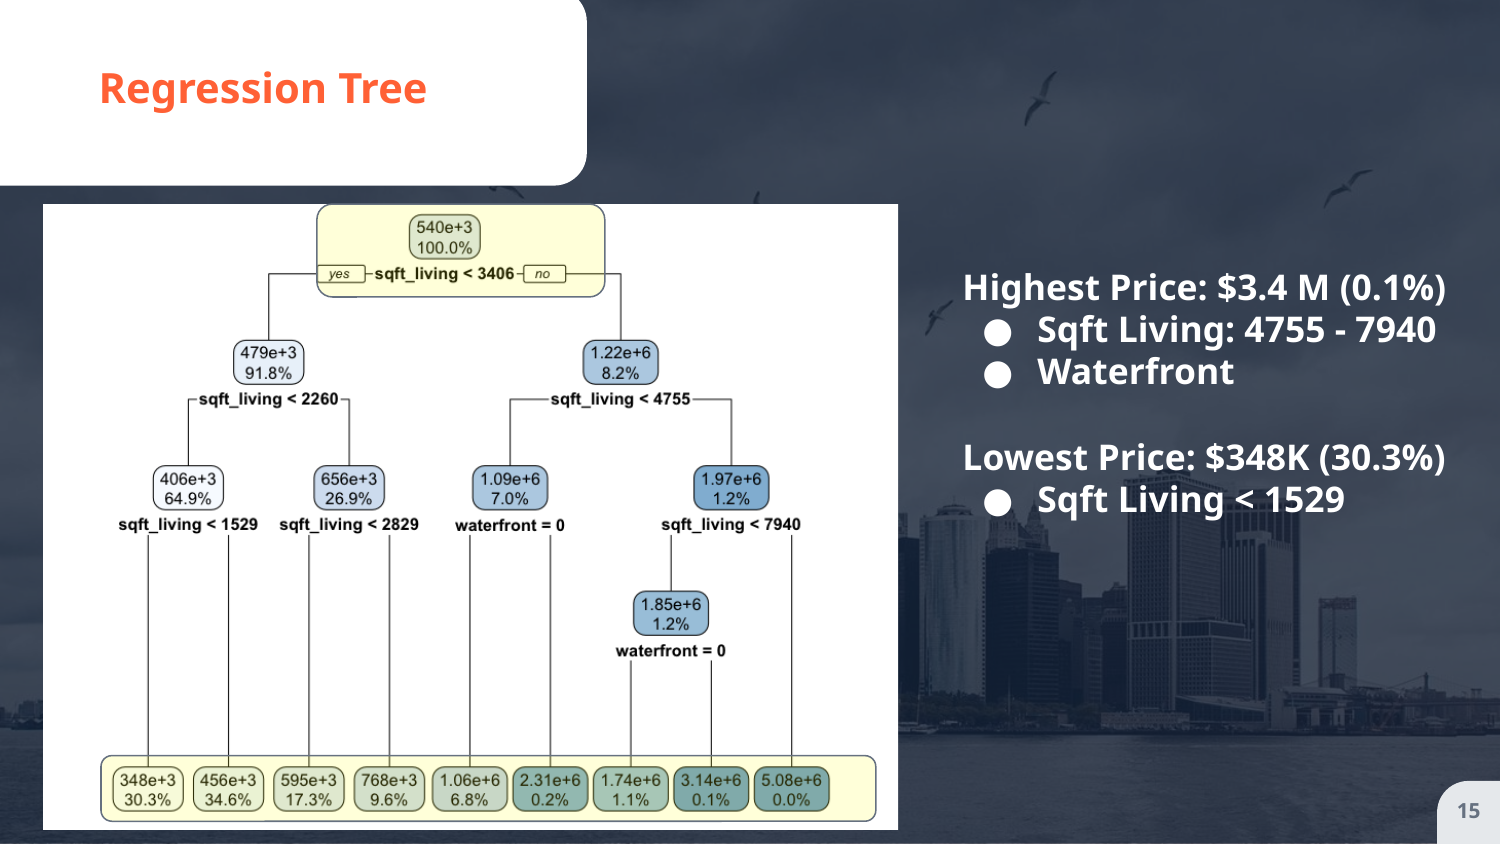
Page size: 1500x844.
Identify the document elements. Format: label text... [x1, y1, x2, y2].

slide_number 15 [1437, 780, 1500, 844]
text_box Highest Price: $3.4 M (0.1%) Sqft Living: 4755 - 7940 Waterfront Lowest Price: $348K (30.3%) Sqft Living < 1529 [947, 249, 1473, 620]
picture [42, 203, 899, 830]
text_box Regression Tree [83, 46, 744, 127]
text_box [0, 0, 587, 186]
